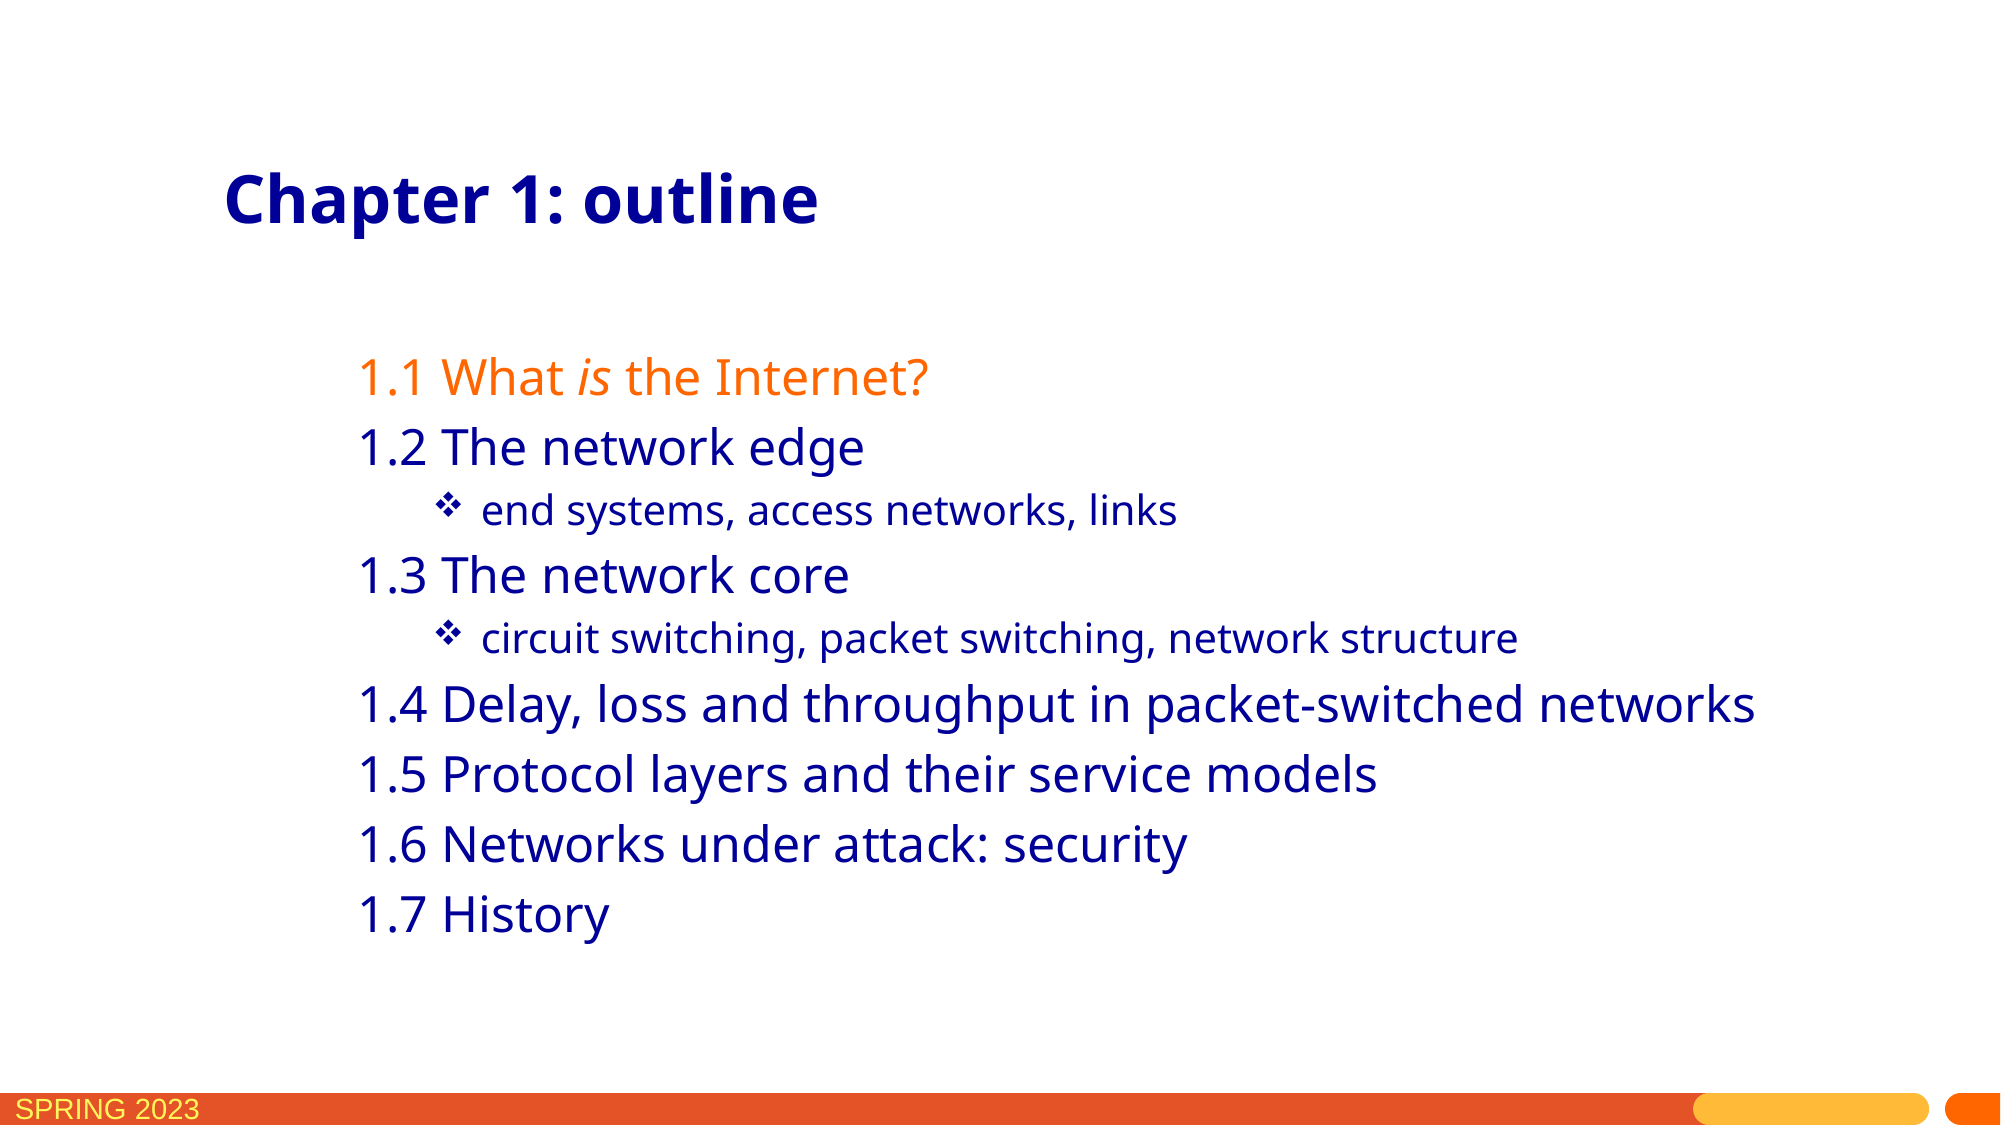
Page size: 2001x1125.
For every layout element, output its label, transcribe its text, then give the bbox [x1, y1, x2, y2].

list 1.1 What is the Internet? 1.2 The network edge end systems, access networks, links 1.3 The network core circuit switching, packet switching, network structure 1.4 Delay, loss and throughput in packet-switched networks 1.5 Protocol layers and their service models 1.6 Networks under attack: security 1.7 History [267, 338, 1914, 1035]
title Chapter 1: outline [208, 137, 1914, 256]
